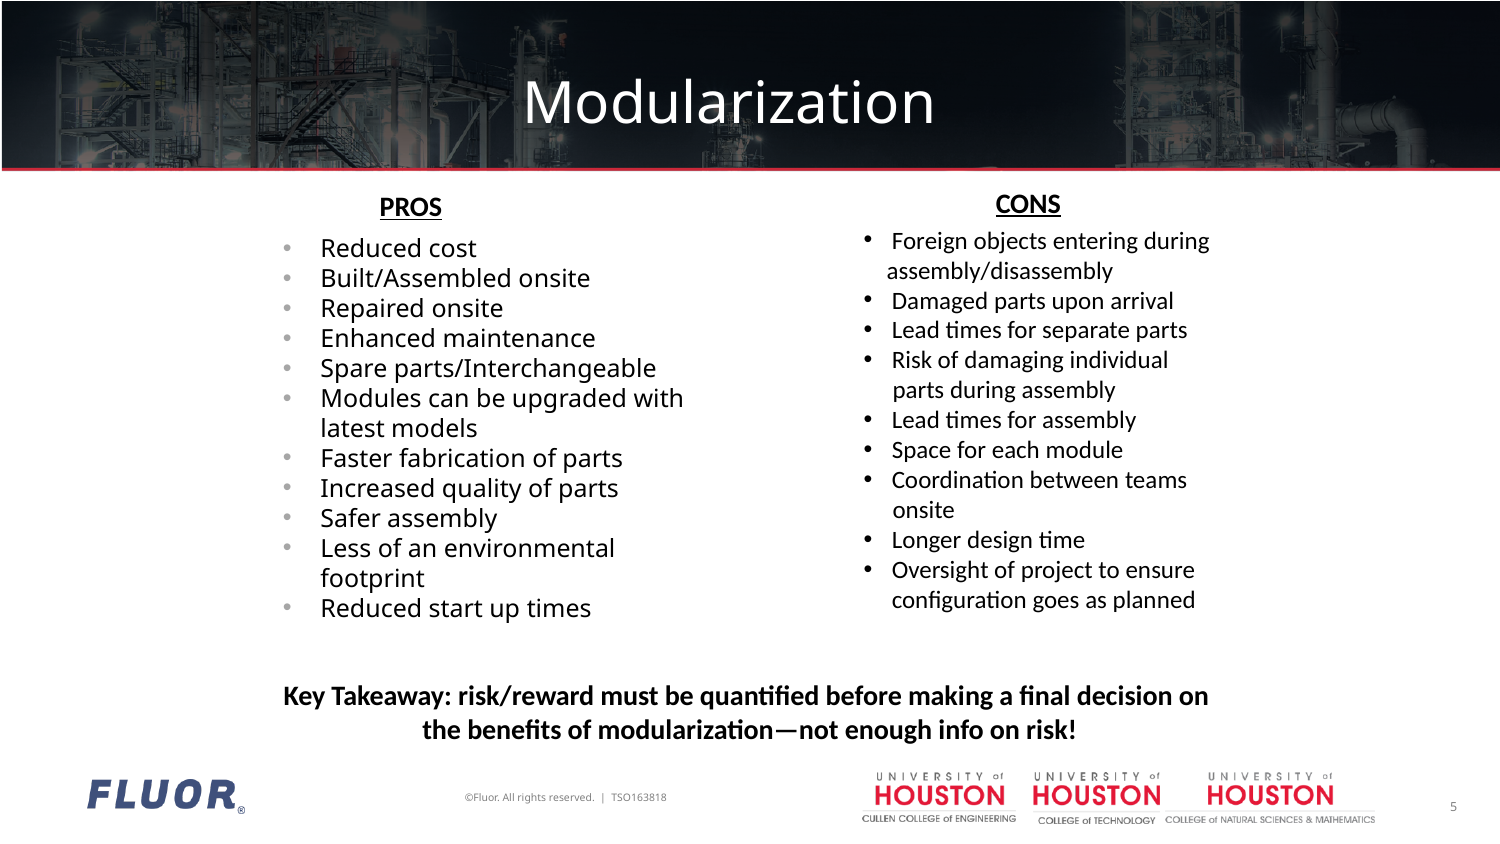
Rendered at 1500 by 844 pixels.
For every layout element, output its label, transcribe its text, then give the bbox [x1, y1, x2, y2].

text_box Foreign objects entering during assembly/disassembly Damaged parts upon arrival Lead times for separate parts Risk of damaging individual parts during assembly Lead times for assembly Space for each module Coordination between teams onsite Longer design time Oversight of project to ensure configuration goes as planned [739, 218, 1313, 734]
text_box PROS [364, 181, 458, 230]
text_box CONS [981, 177, 1093, 227]
list Reduced cost Built/Assembled onsite Repaired onsite Enhanced maintenance Spare parts/Interchangeable Modules can be upgraded with latest models Faster fabrication of parts Increased quality of parts Safer assembly Less of an environmental footprint Reduced start up times [117, 225, 730, 741]
text_box Key Takeaway: risk/reward must be quantified before making a final decision on the benefits of modularization—not enough info on risk! [268, 670, 1232, 787]
title Modularization [82, 18, 1376, 182]
picture [1, 1, 1500, 844]
